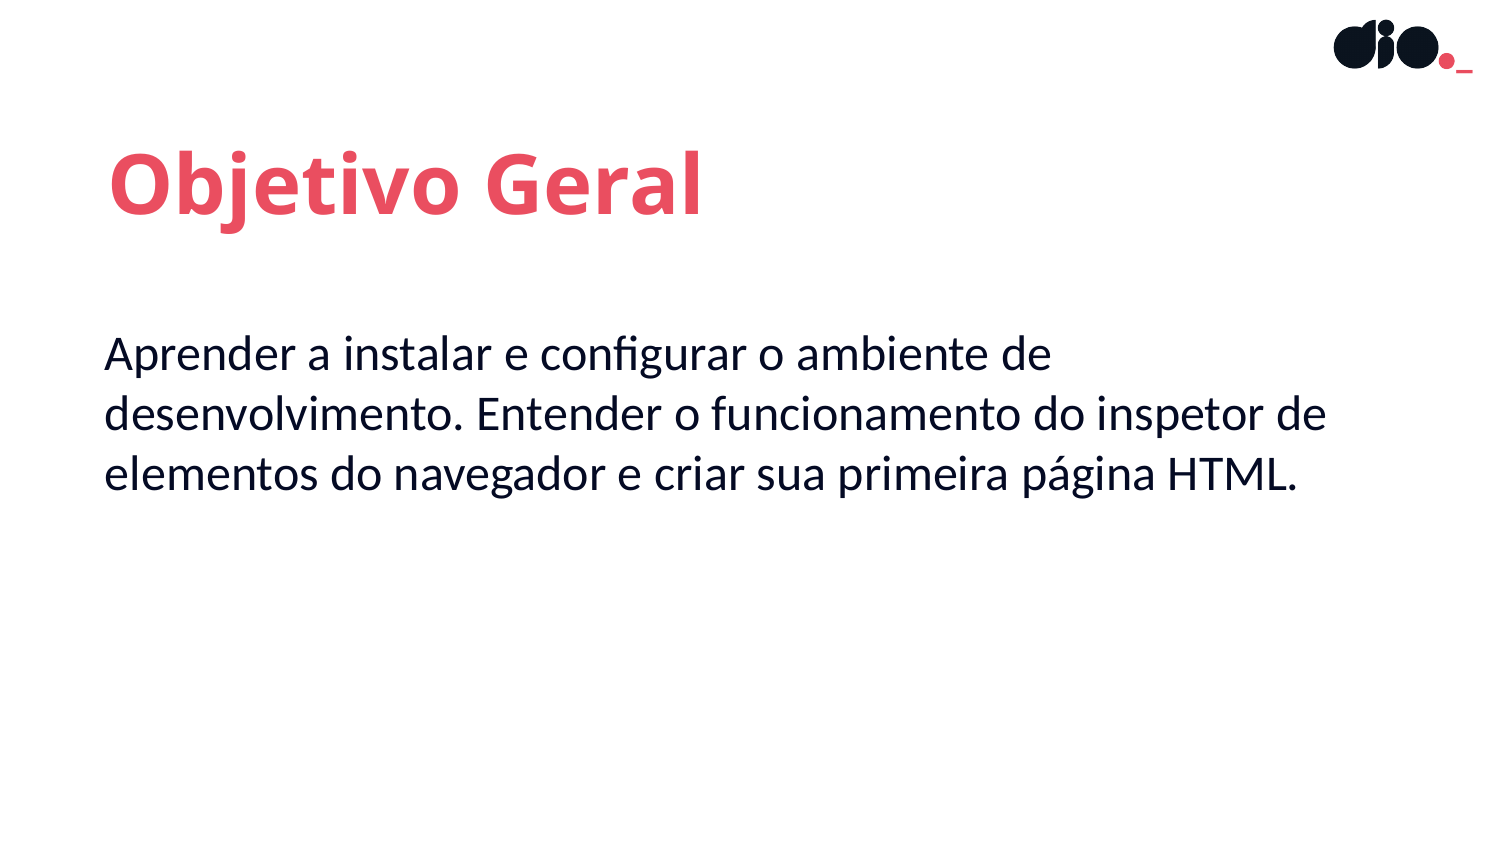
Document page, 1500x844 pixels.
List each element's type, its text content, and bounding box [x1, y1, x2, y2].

picture [1333, 19, 1473, 74]
text_box Objetivo Geral [92, 104, 1408, 243]
text_box Aprender a instalar e configurar o ambiente de desenvolvimento. Entender o funcionamento do inspetor de elementos do navegador e criar sua primeira página HTML. [77, 255, 1393, 566]
